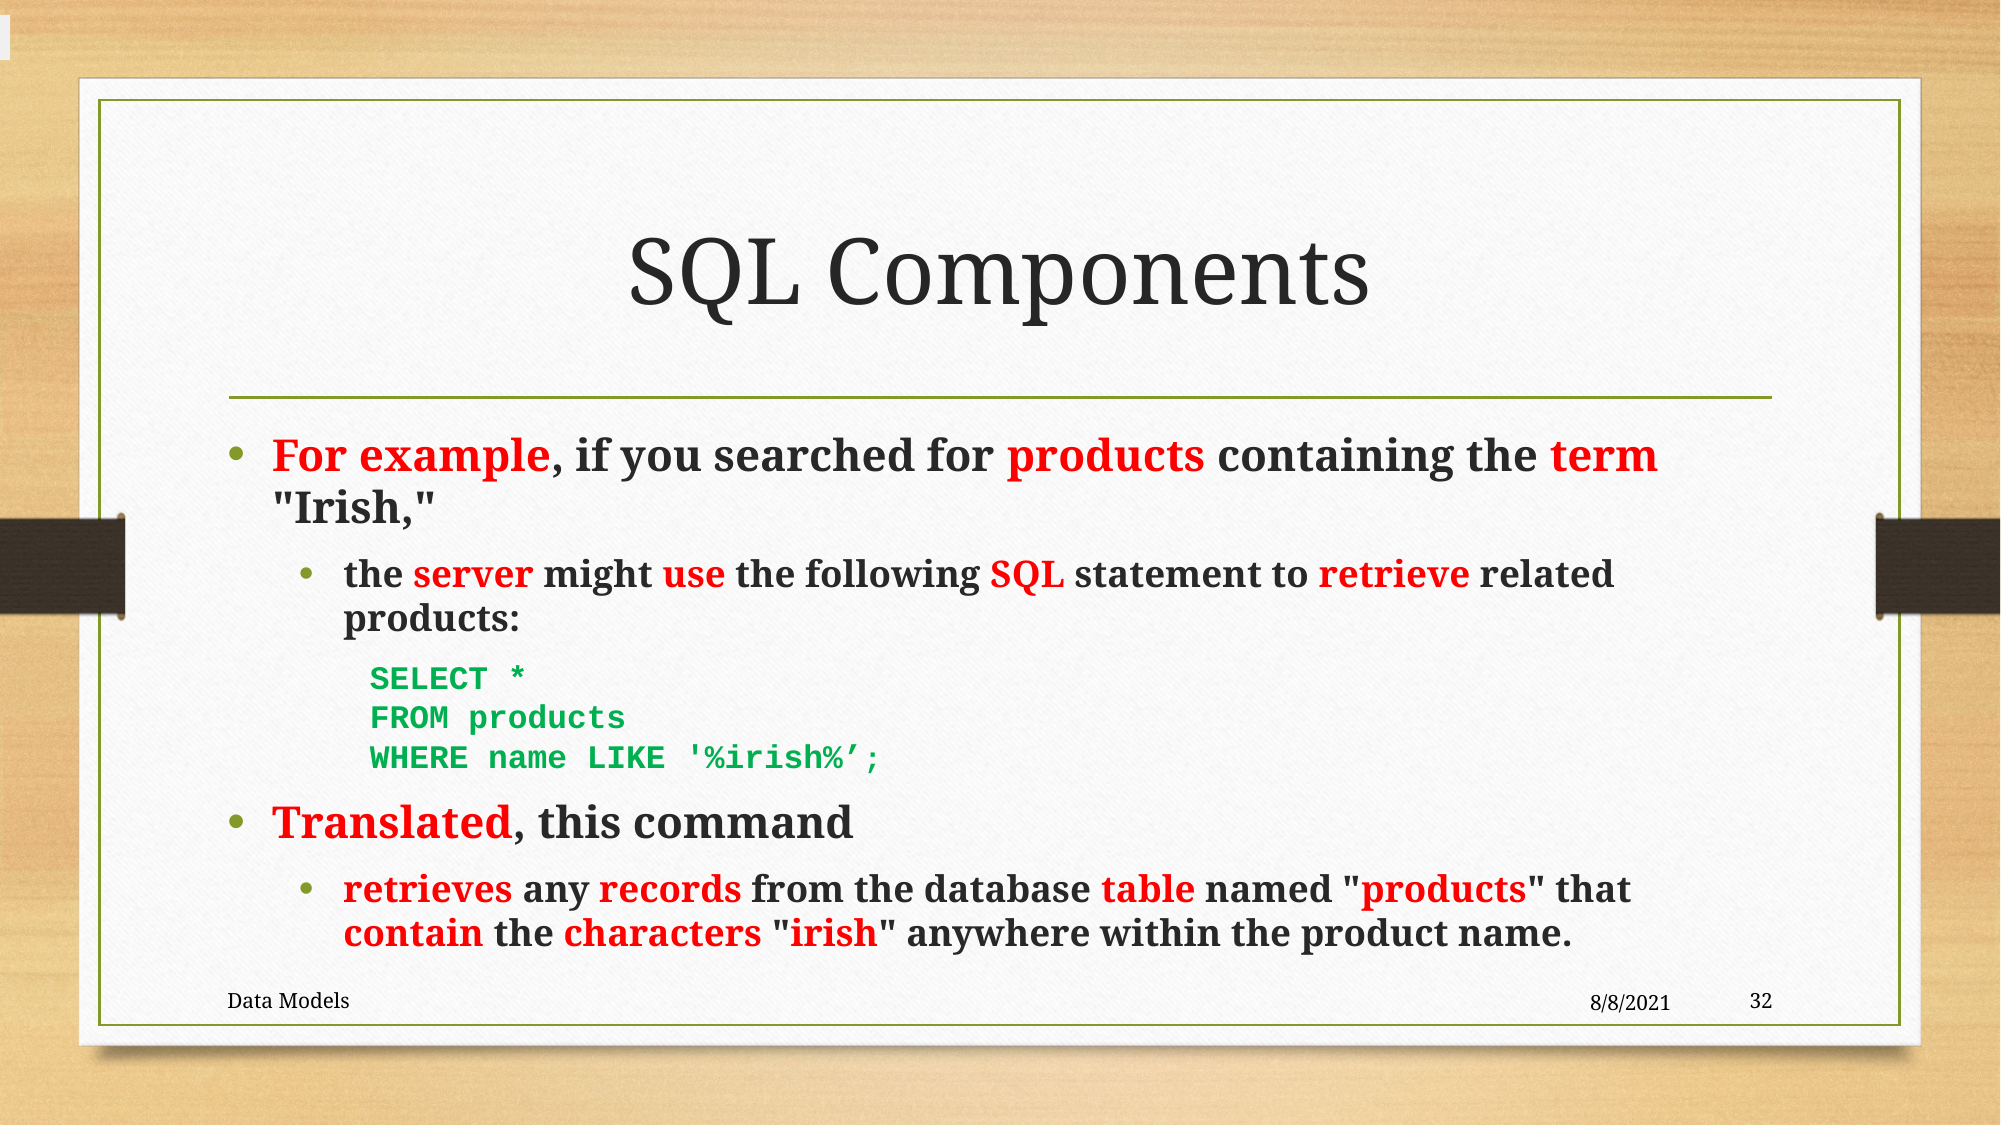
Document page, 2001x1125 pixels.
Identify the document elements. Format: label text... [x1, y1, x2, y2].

text_box [0, 14, 11, 61]
picture [0, 0, 2001, 1125]
footer Data Models [212, 979, 1411, 1025]
list For example, if you searched for products containing the term "Irish," the server might use the following SQL statement to retrieve related products: SELECT * FROM products WHERE name LIKE '%irish%’; Translated, this command retrieves any records from the database table named "products" that contain the characters "irish" anywhere within the product name. [212, 419, 1788, 964]
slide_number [1423, 979, 1686, 1025]
slide_number 32 [1698, 979, 1788, 1025]
title SQL Components [212, 161, 1788, 375]
